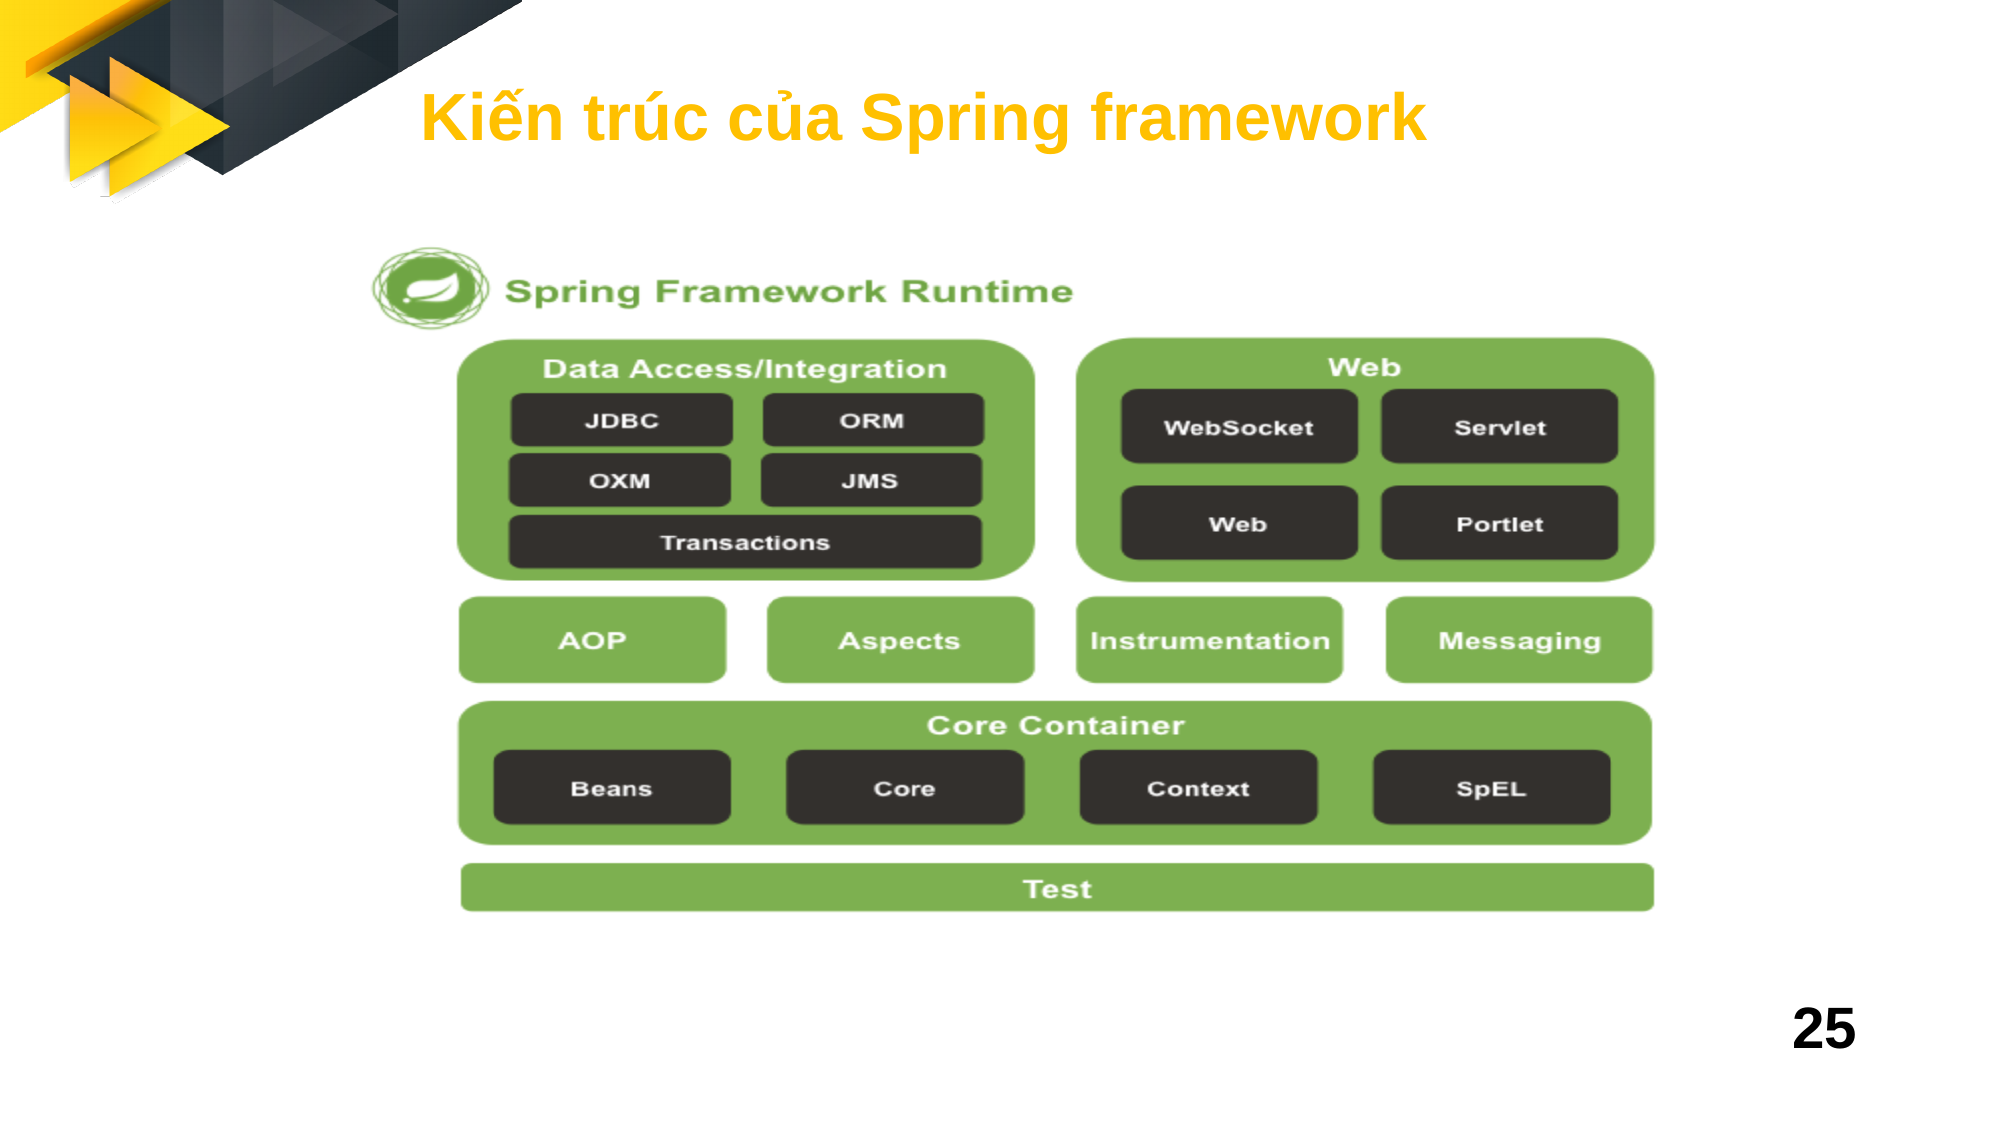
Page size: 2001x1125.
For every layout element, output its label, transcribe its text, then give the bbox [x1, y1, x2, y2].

text_box Kiến trúc của Spring framework [522, 74, 1505, 155]
picture [0, 0, 522, 209]
text_box 25 [1650, 990, 2000, 1051]
picture [354, 229, 1750, 944]
